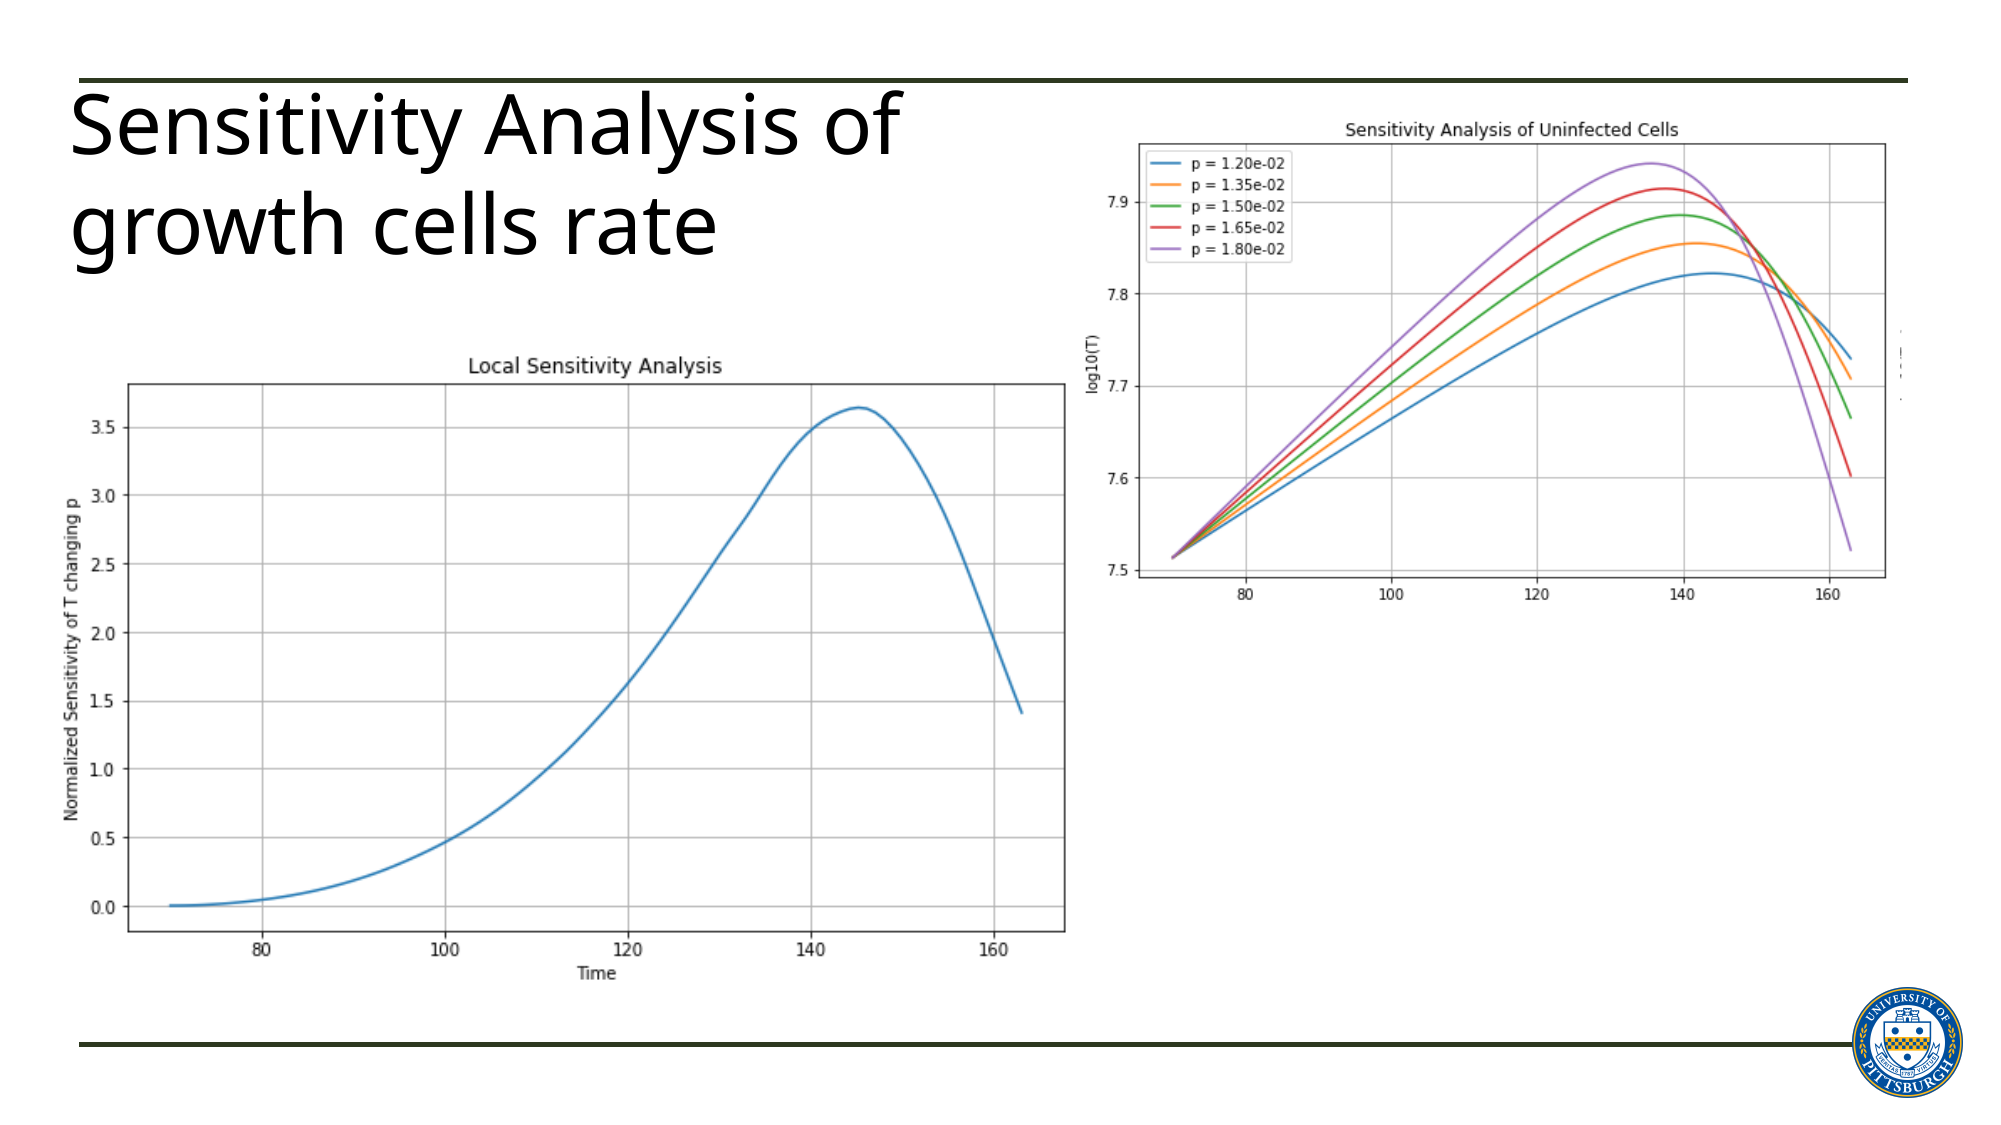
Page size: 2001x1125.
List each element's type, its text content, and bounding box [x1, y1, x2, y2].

picture [1852, 987, 1963, 1098]
picture [54, 106, 1902, 995]
title Sensitivity Analysis of growth cells rate [54, 130, 1075, 213]
